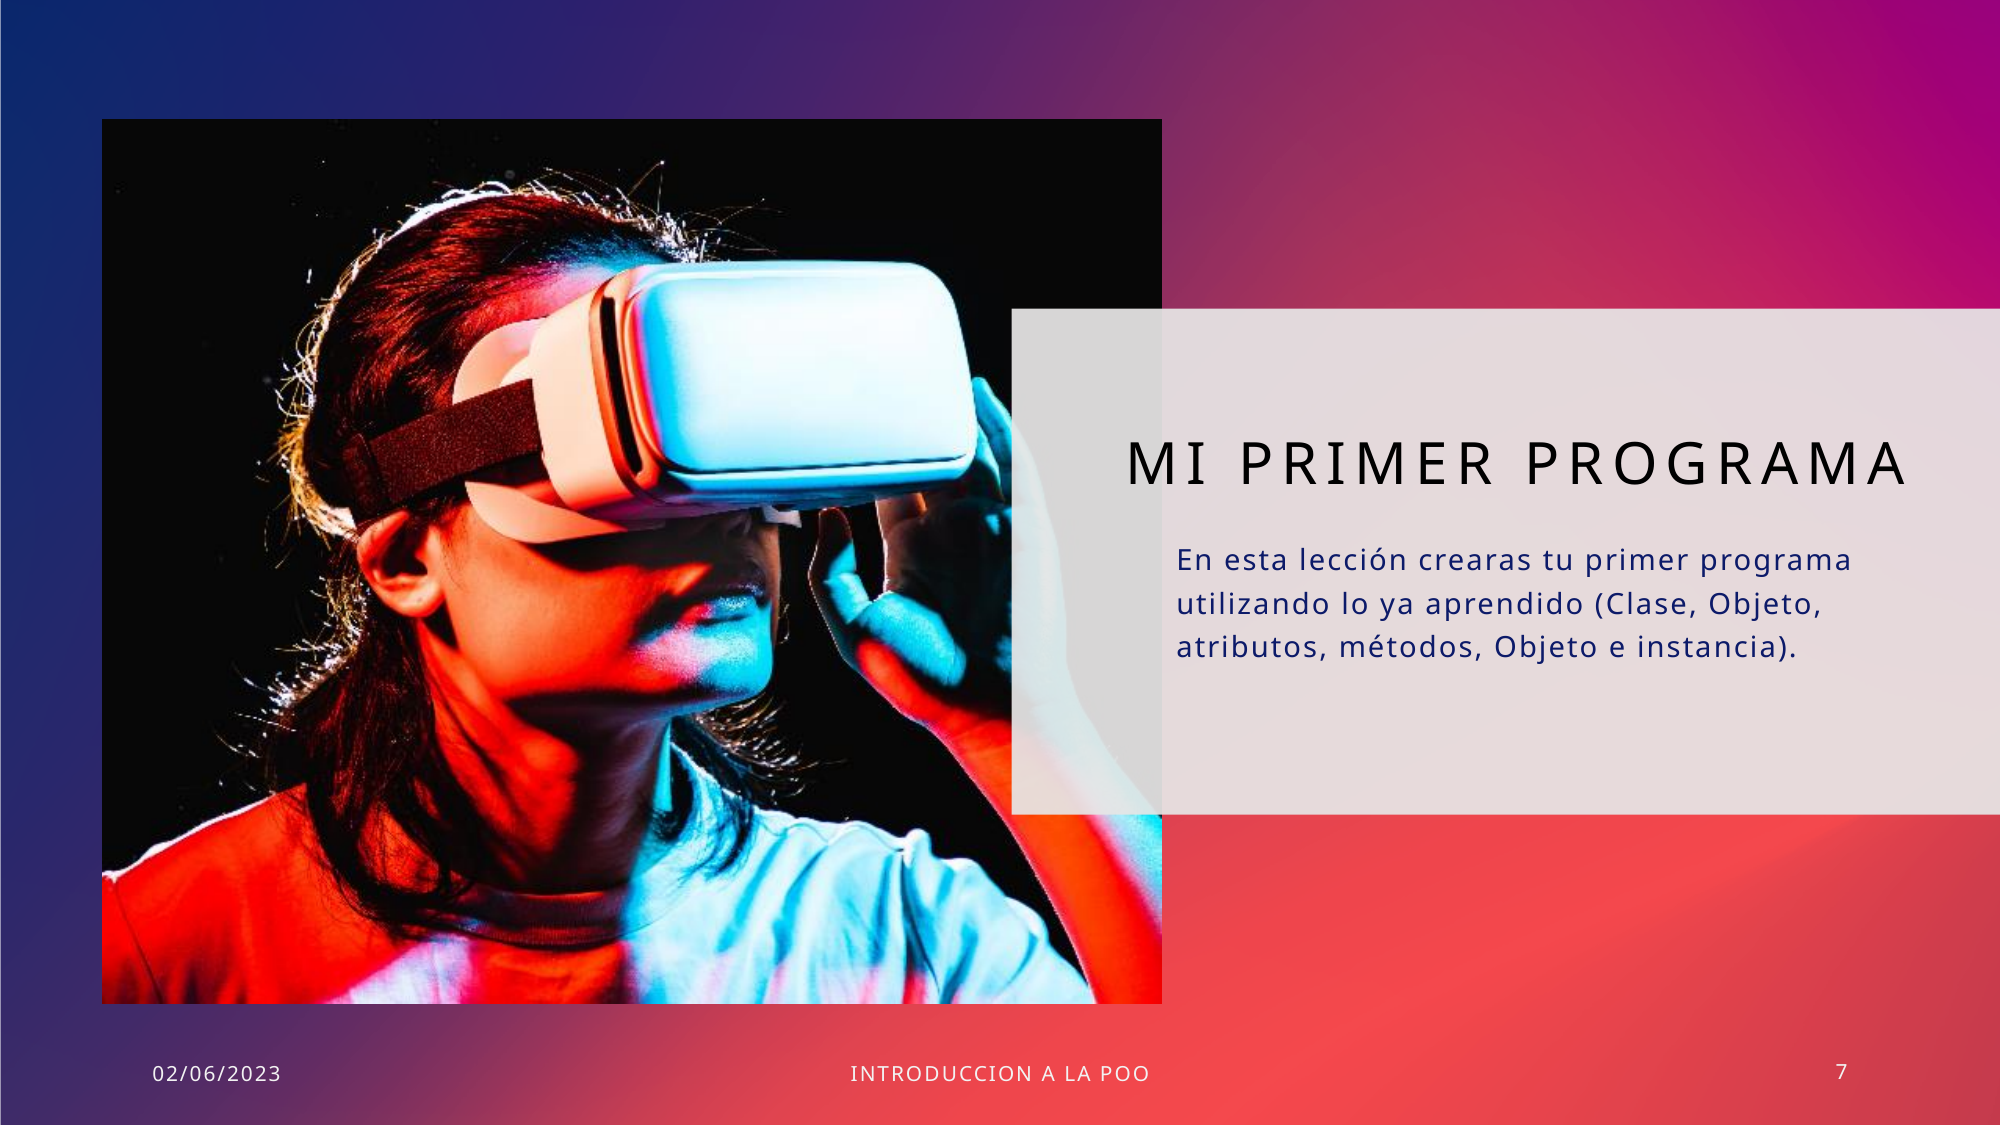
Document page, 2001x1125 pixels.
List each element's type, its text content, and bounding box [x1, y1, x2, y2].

footer INTRODUCCION A LA POO [662, 1042, 1338, 1103]
picture [0, 0, 2000, 1125]
list En esta lección crearas tu primer programa utilizando lo ya aprendido (Clase, Objeto, atributos, métodos, Objeto e instancia). [1162, 525, 1919, 738]
title MI PRIMER PROGRAMA [1162, 308, 2000, 815]
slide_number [137, 1042, 588, 1103]
slide_number 7 [1412, 1042, 1863, 1103]
